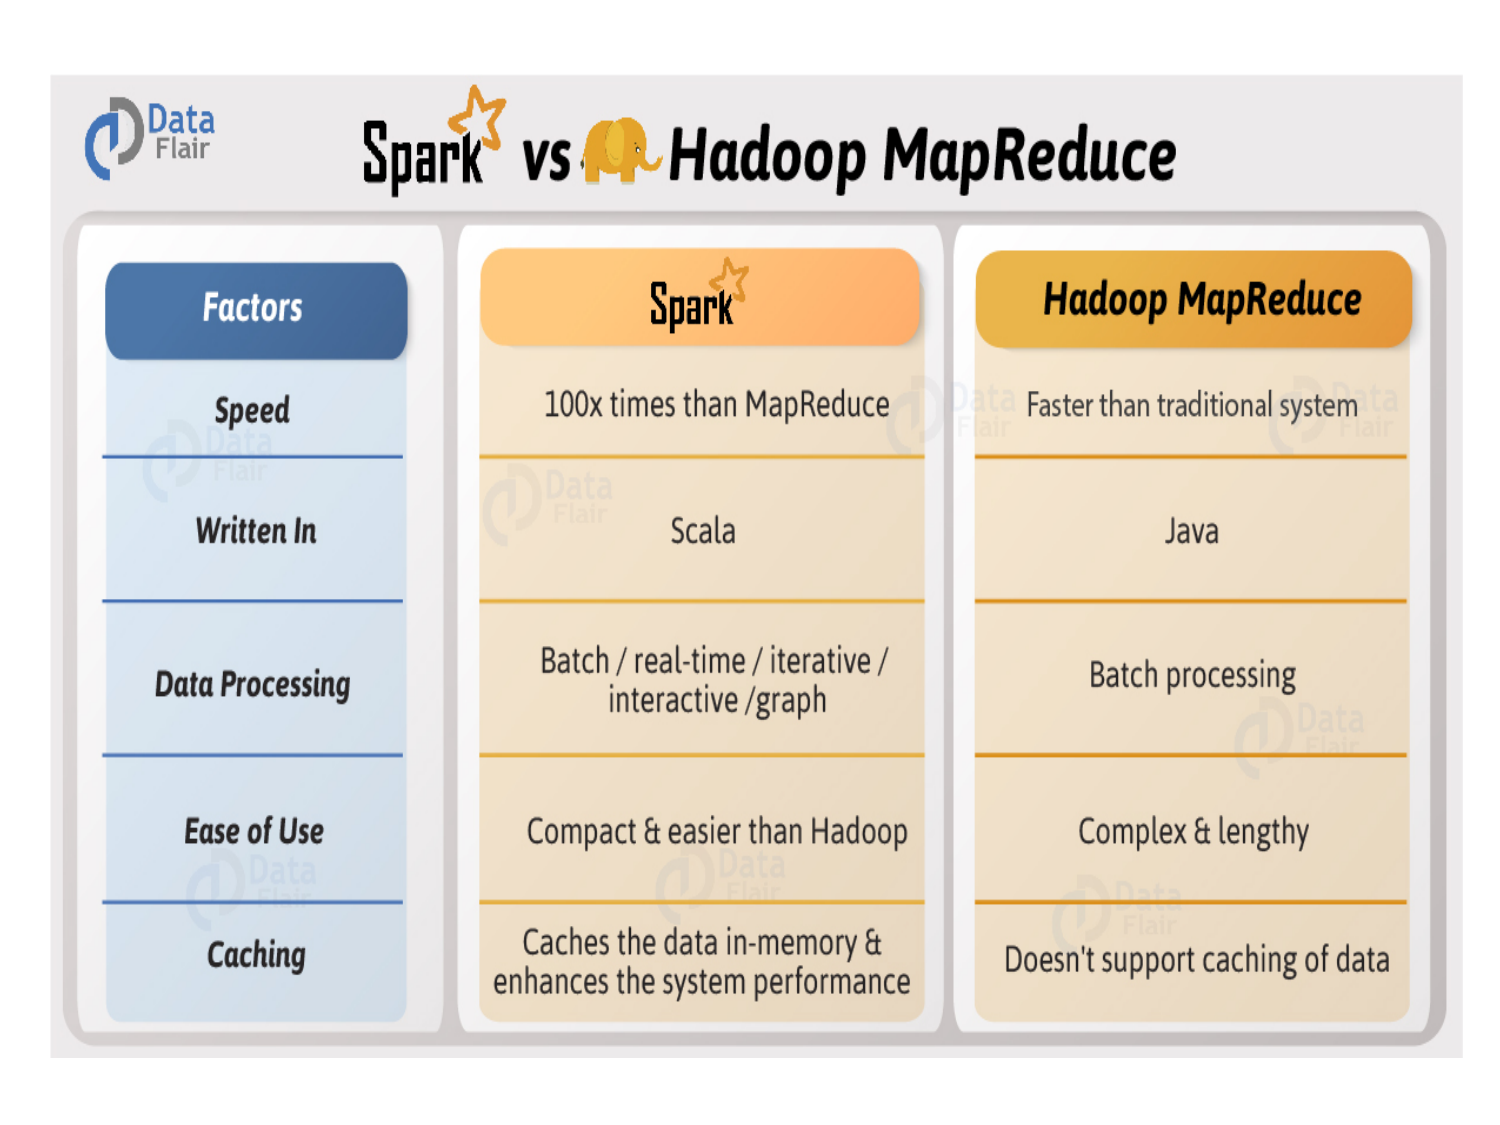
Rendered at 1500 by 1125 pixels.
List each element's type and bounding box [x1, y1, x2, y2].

picture [49, 74, 1463, 1058]
